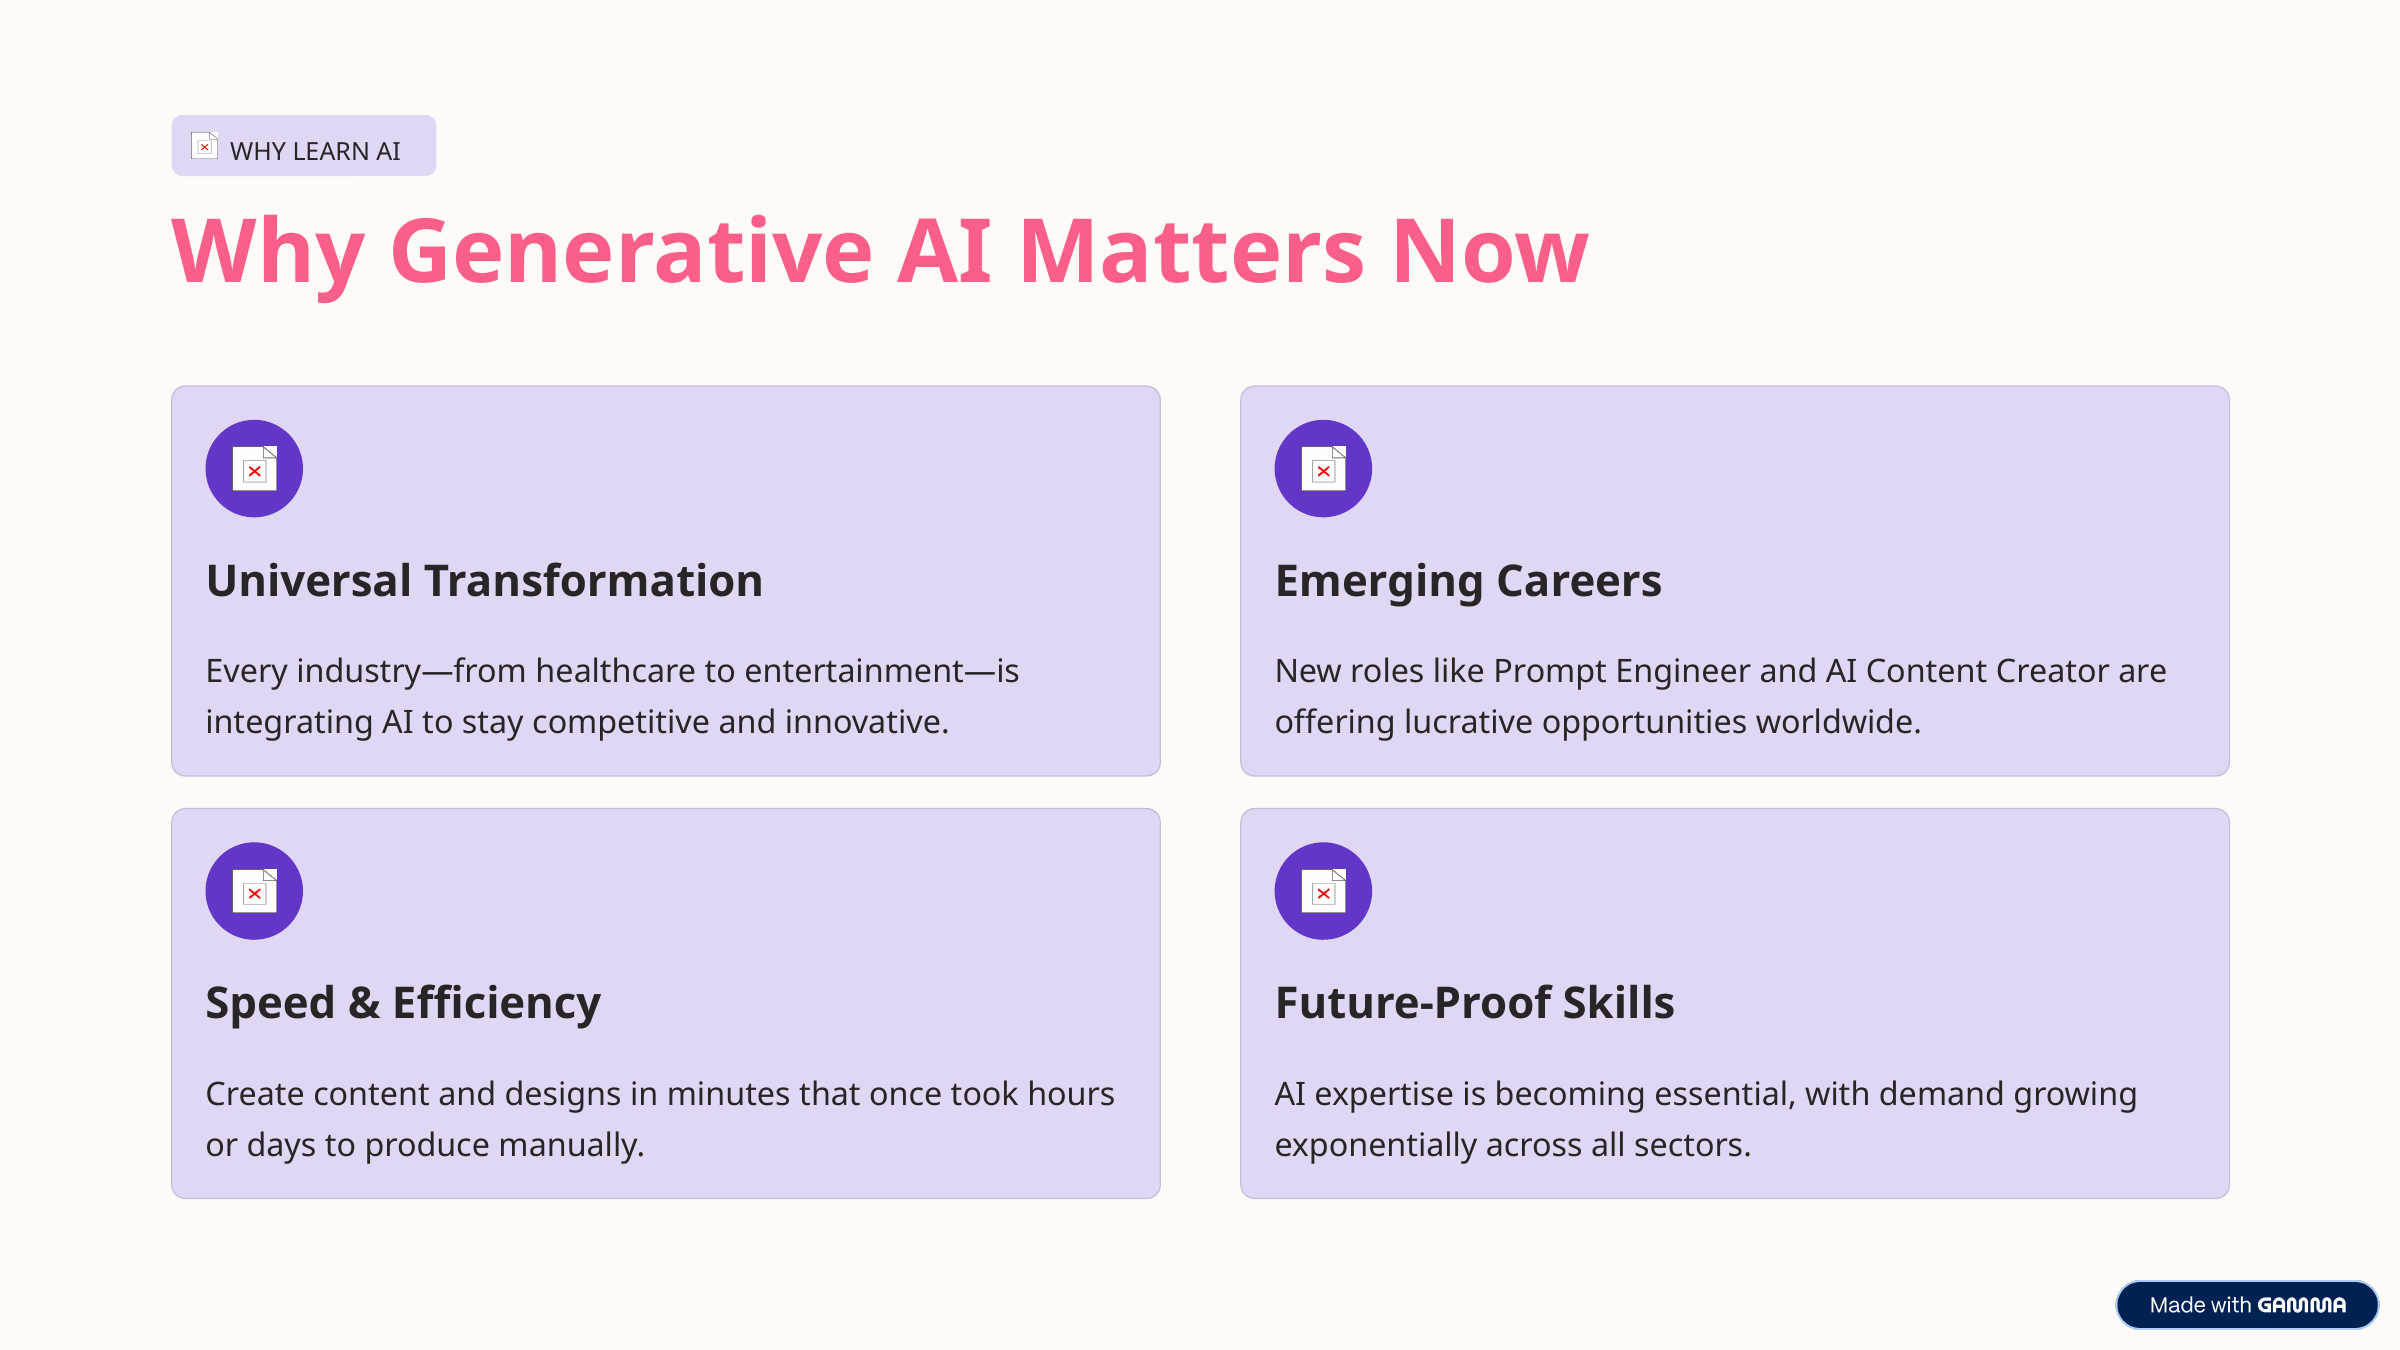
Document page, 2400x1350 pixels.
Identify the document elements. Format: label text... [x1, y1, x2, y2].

text_box [1240, 808, 2230, 1199]
picture [232, 869, 277, 913]
text_box [171, 114, 437, 177]
text_box [1274, 842, 1373, 940]
picture [191, 132, 218, 159]
text_box [205, 419, 304, 518]
picture [1301, 869, 1346, 913]
picture [232, 446, 277, 491]
picture [1301, 446, 1346, 491]
text_box Speed & Efficiency [205, 972, 653, 1029]
text_box WHY LEARN AI [230, 124, 417, 167]
text_box [171, 808, 1161, 1199]
text_box [171, 386, 1161, 777]
text_box Future-Proof Skills [1274, 972, 1722, 1029]
text_box Emerging Careers [1274, 549, 1722, 606]
text_box Every industry—from healthcare to entertainment—is integrating AI to stay competitive and innovative. [205, 638, 1127, 743]
text_box Universal Transformation [205, 549, 740, 606]
picture [2106, 1271, 2389, 1339]
text_box Why Generative AI Matters Now [171, 188, 1474, 301]
text_box [1274, 419, 1373, 518]
text_box [1240, 386, 2230, 777]
text_box AI expertise is becoming essential, with demand growing exponentially across all sectors. [1274, 1060, 2196, 1165]
text_box Create content and designs in minutes that once took hours or days to produce manually. [205, 1060, 1127, 1165]
text_box New roles like Prompt Engineer and AI Content Creator are offering lucrative opportunities worldwide. [1274, 638, 2196, 743]
text_box [205, 842, 304, 940]
